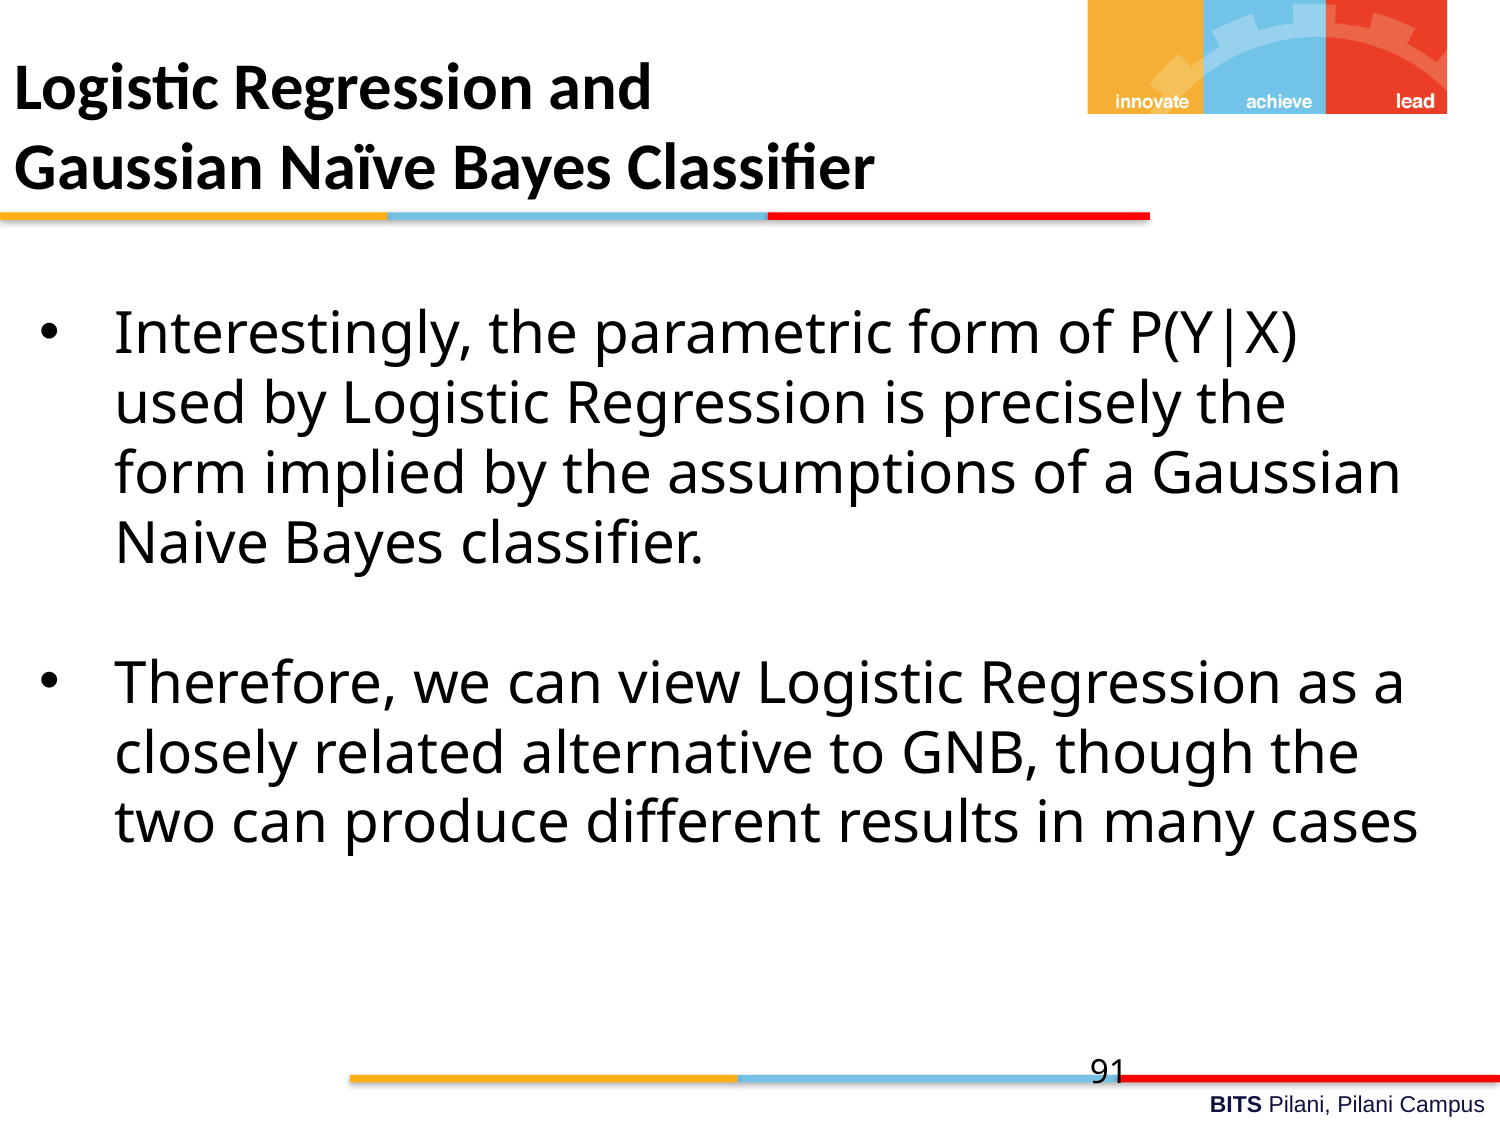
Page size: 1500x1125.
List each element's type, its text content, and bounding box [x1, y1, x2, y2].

picture [1087, 0, 1448, 35]
title Logistic Regression and Gaussian Naïve Bayes Classifier [0, 35, 1500, 224]
text_box Interestingly, the parametric form of P(Y|X) used by Logistic Regression is precisely the form implied by the assumptions of a Gaussian Naive Bayes classiﬁer. Therefore, we can view Logistic Regression as a closely related alternative to GNB, though the two can produce different results in many cases [24, 287, 1450, 862]
slide_number 91 [1074, 1042, 1425, 1103]
